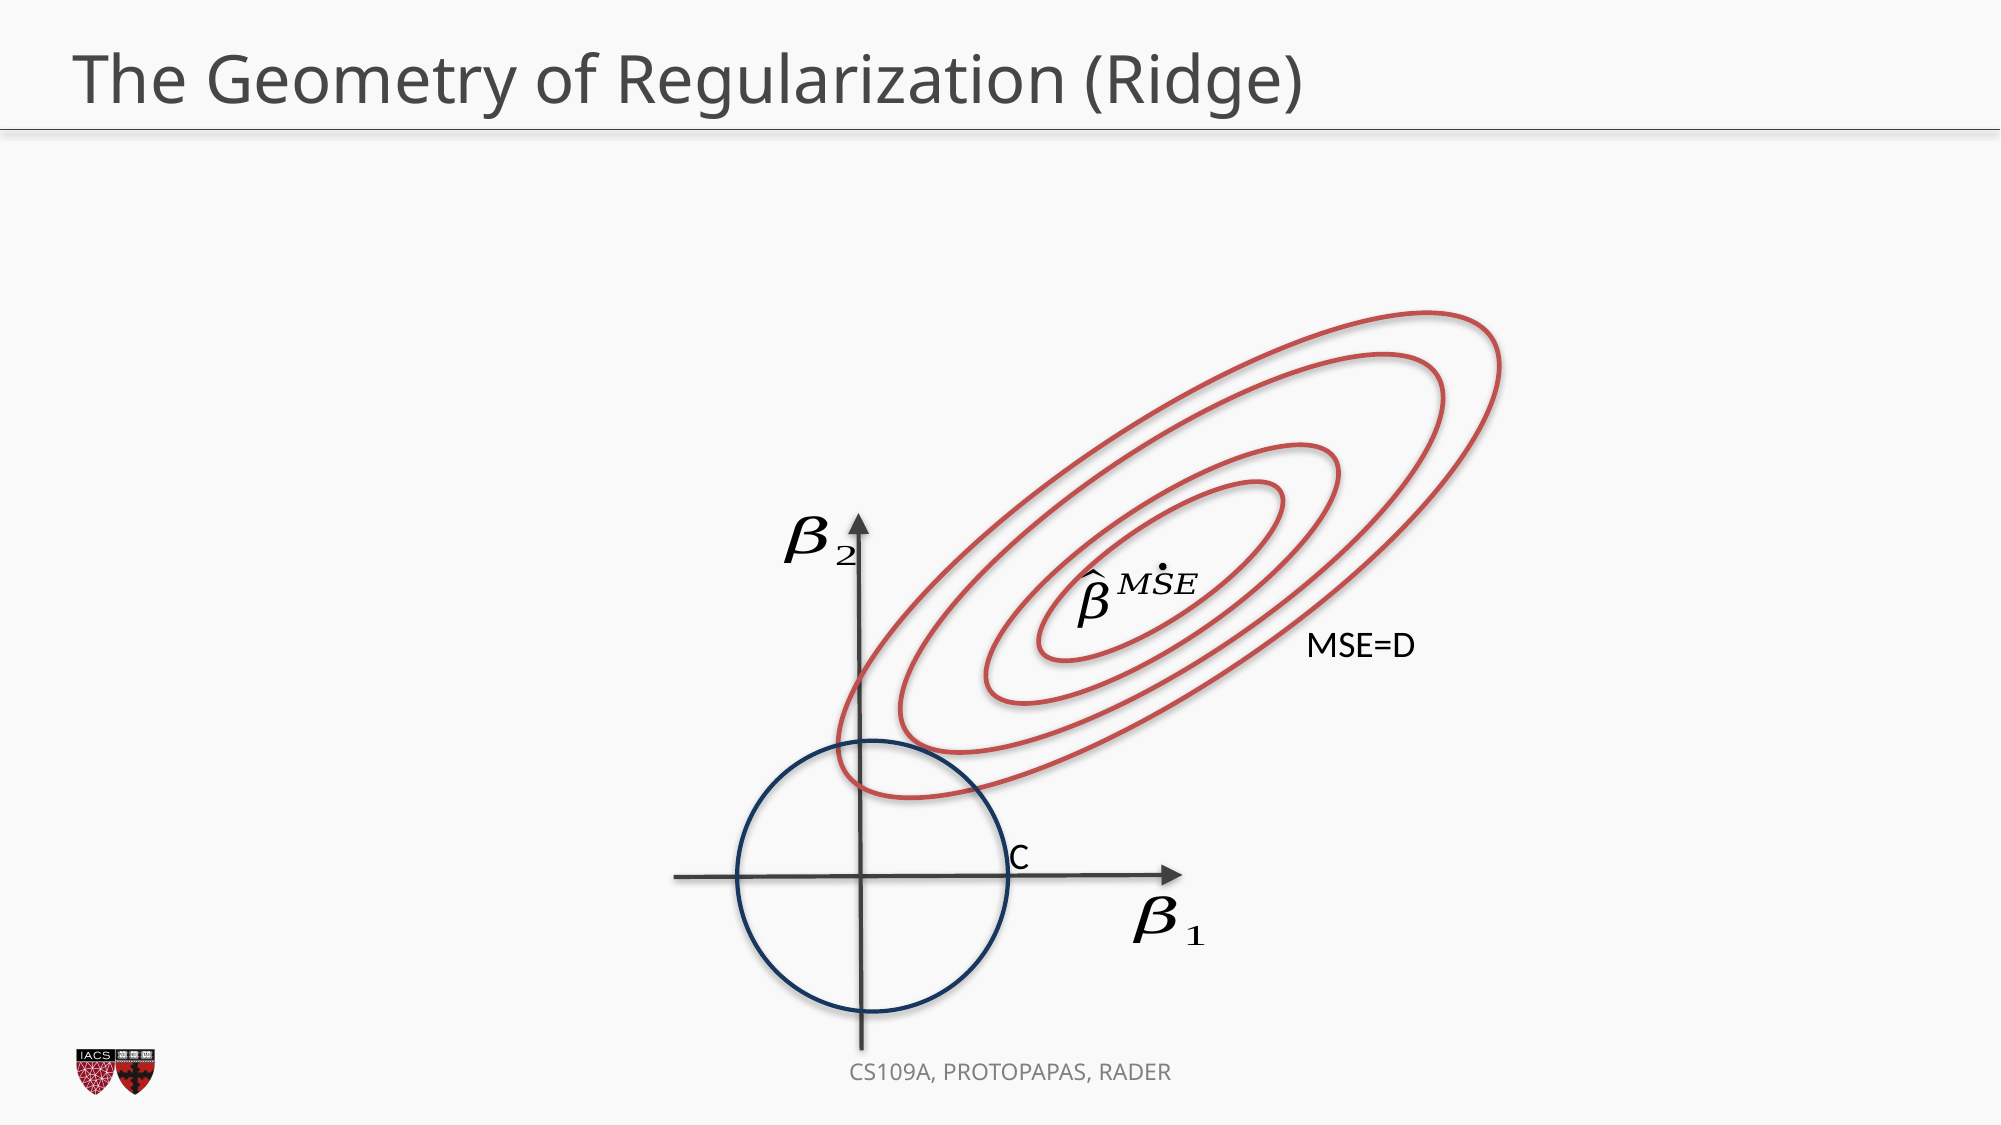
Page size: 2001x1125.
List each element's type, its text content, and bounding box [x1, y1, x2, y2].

title The Geometry of Regularization (Ridge) [57, 29, 1943, 156]
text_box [673, 510, 1207, 1051]
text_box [779, 426, 1559, 685]
picture [75, 1049, 155, 1095]
